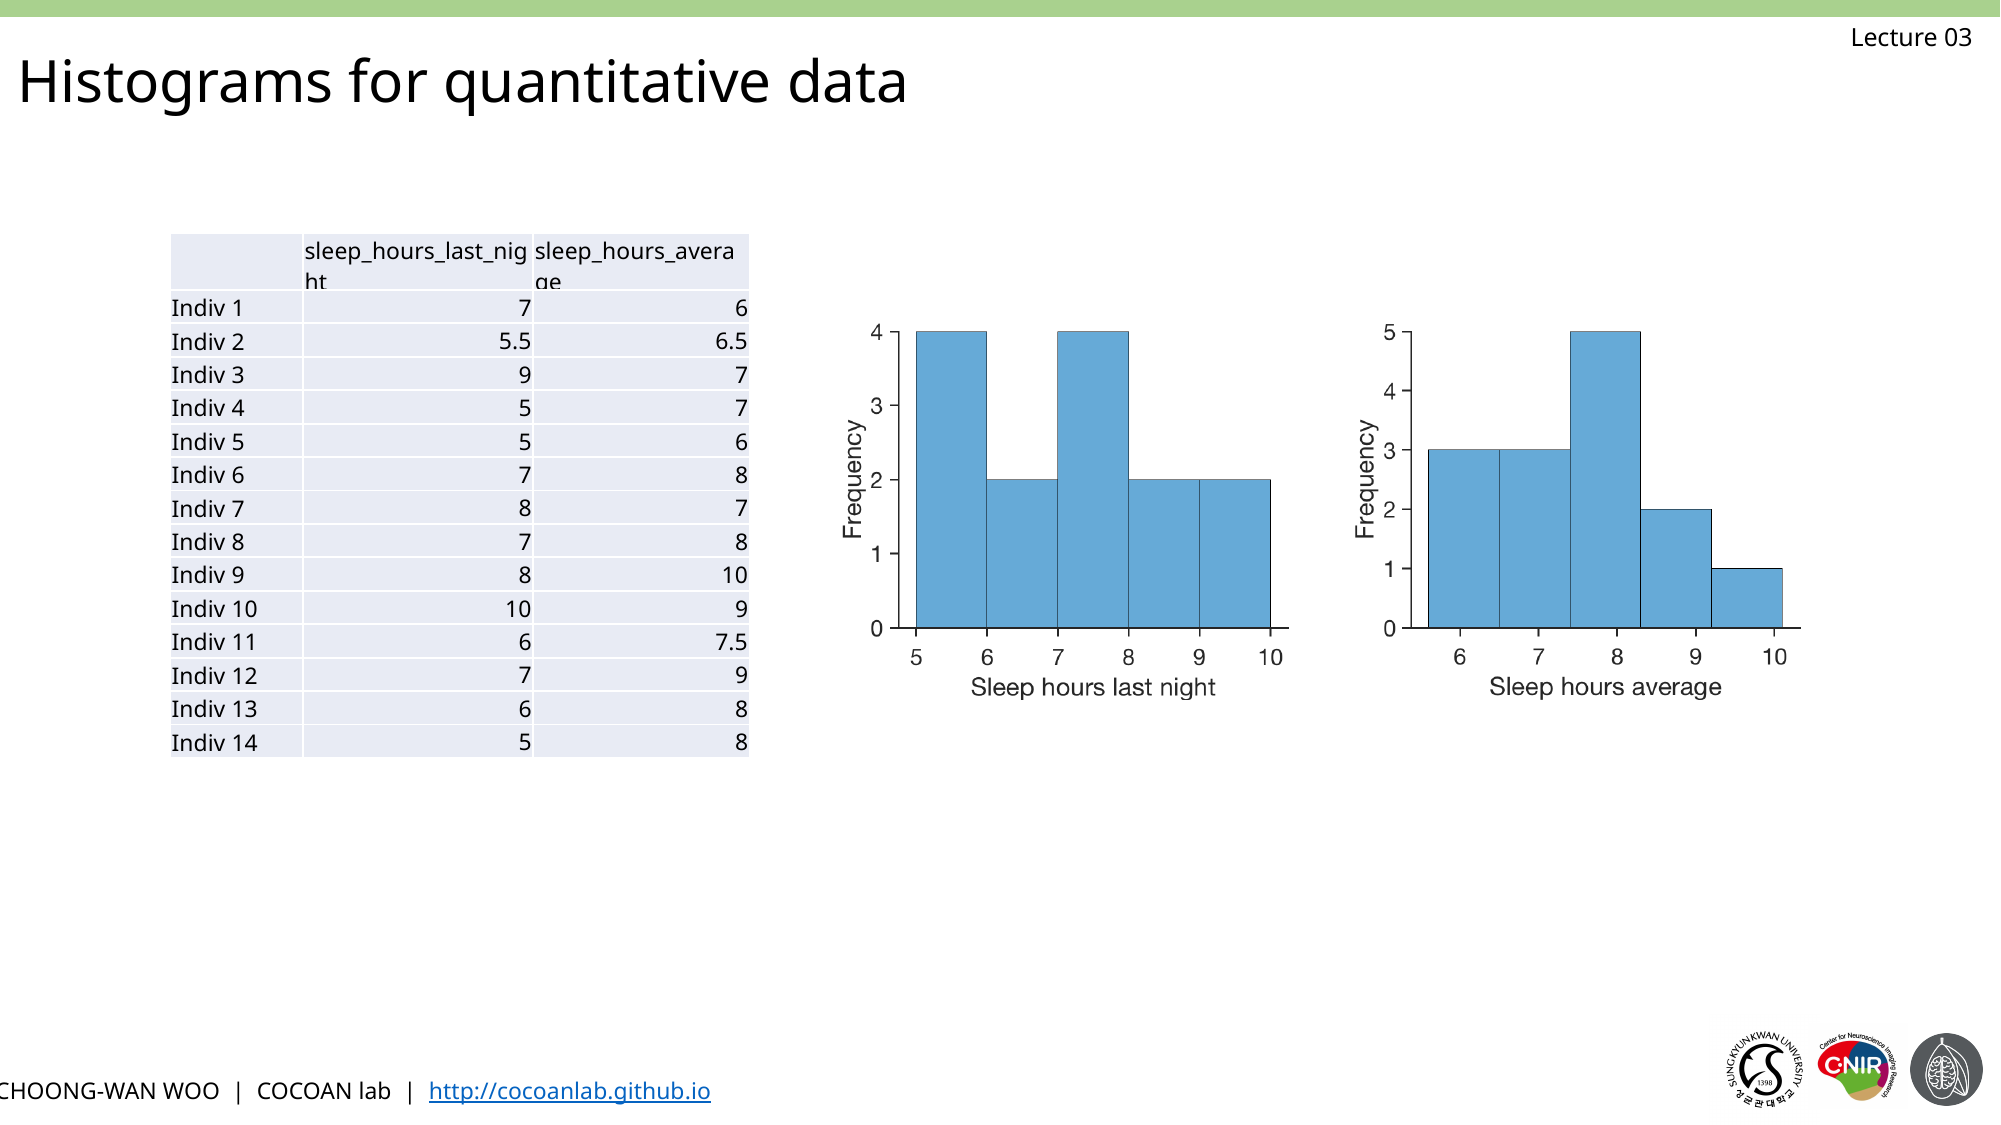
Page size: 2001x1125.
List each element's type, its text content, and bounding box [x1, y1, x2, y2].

table_cell 5 [304, 391, 532, 423]
table_header sleep_hours_last_night [304, 234, 532, 289]
table_cell 6 [304, 692, 532, 724]
table_cell 9 [304, 358, 532, 389]
table_cell 8 [534, 525, 749, 556]
table_cell 8 [304, 558, 532, 590]
table_cell Indiv 5 [171, 425, 302, 456]
table_cell 8 [304, 491, 532, 523]
picture [821, 308, 1810, 700]
table_cell 7 [304, 458, 532, 490]
table_cell Indiv 3 [171, 358, 302, 389]
table_cell Indiv 7 [171, 491, 302, 523]
table_cell 6 [534, 425, 749, 456]
table_cell Indiv 4 [171, 391, 302, 423]
table_cell 8 [534, 692, 749, 724]
table_cell 10 [534, 558, 749, 590]
table_cell 7 [534, 491, 749, 523]
table_cell 7 [534, 391, 749, 423]
table_cell 8 [534, 725, 749, 757]
table_cell Indiv 6 [171, 458, 302, 490]
table_cell 5.5 [304, 324, 532, 356]
table_cell 6.5 [534, 324, 749, 356]
text_box Lecture 03 [1623, 13, 2000, 59]
table_cell Indiv 10 [171, 592, 302, 623]
table_cell Indiv 8 [171, 525, 302, 556]
table_cell 5 [304, 725, 532, 757]
text_box CHOONG-WAN WOO | COCOAN lab | http://cocoanlab.github.io [0, 1069, 727, 1116]
table_cell 9 [534, 659, 749, 690]
table_cell 6 [304, 625, 532, 657]
table_cell 9 [534, 592, 749, 623]
table_cell Indiv 1 [171, 291, 302, 322]
table_cell 7 [304, 291, 532, 322]
table_cell Indiv 9 [171, 558, 302, 590]
table_cell 7.5 [534, 625, 749, 657]
table_header [171, 234, 302, 289]
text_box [1709, 1014, 1983, 1125]
text_box Histograms for quantitative data [2, 36, 925, 122]
table_cell 6 [534, 291, 749, 322]
table_cell 7 [304, 659, 532, 690]
table_cell Indiv 13 [171, 692, 302, 724]
table_cell 7 [304, 525, 532, 556]
table_cell 7 [534, 358, 749, 389]
table_cell Indiv 12 [171, 659, 302, 690]
table_cell 10 [304, 592, 532, 623]
table_header sleep_hours_average [534, 234, 749, 289]
table_cell 8 [534, 458, 749, 490]
table_cell Indiv 14 [171, 725, 302, 757]
table_cell 5 [304, 425, 532, 456]
table_cell Indiv 2 [171, 324, 302, 356]
text_box [0, 0, 2000, 18]
table_cell Indiv 11 [171, 625, 302, 657]
